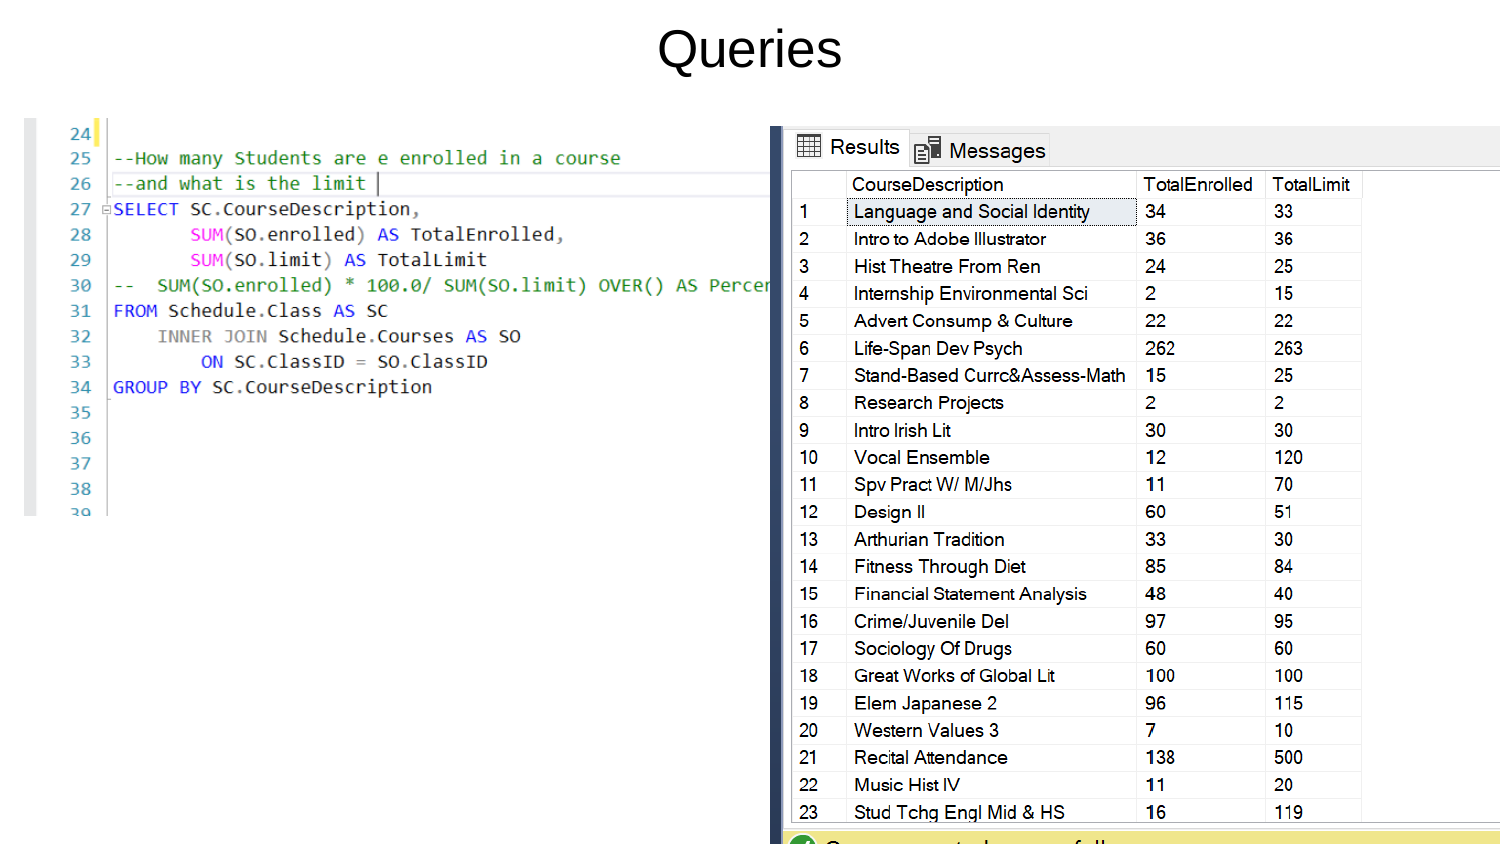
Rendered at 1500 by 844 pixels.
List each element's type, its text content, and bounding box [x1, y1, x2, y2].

picture [24, 118, 1500, 844]
title Queries [51, 0, 1449, 94]
